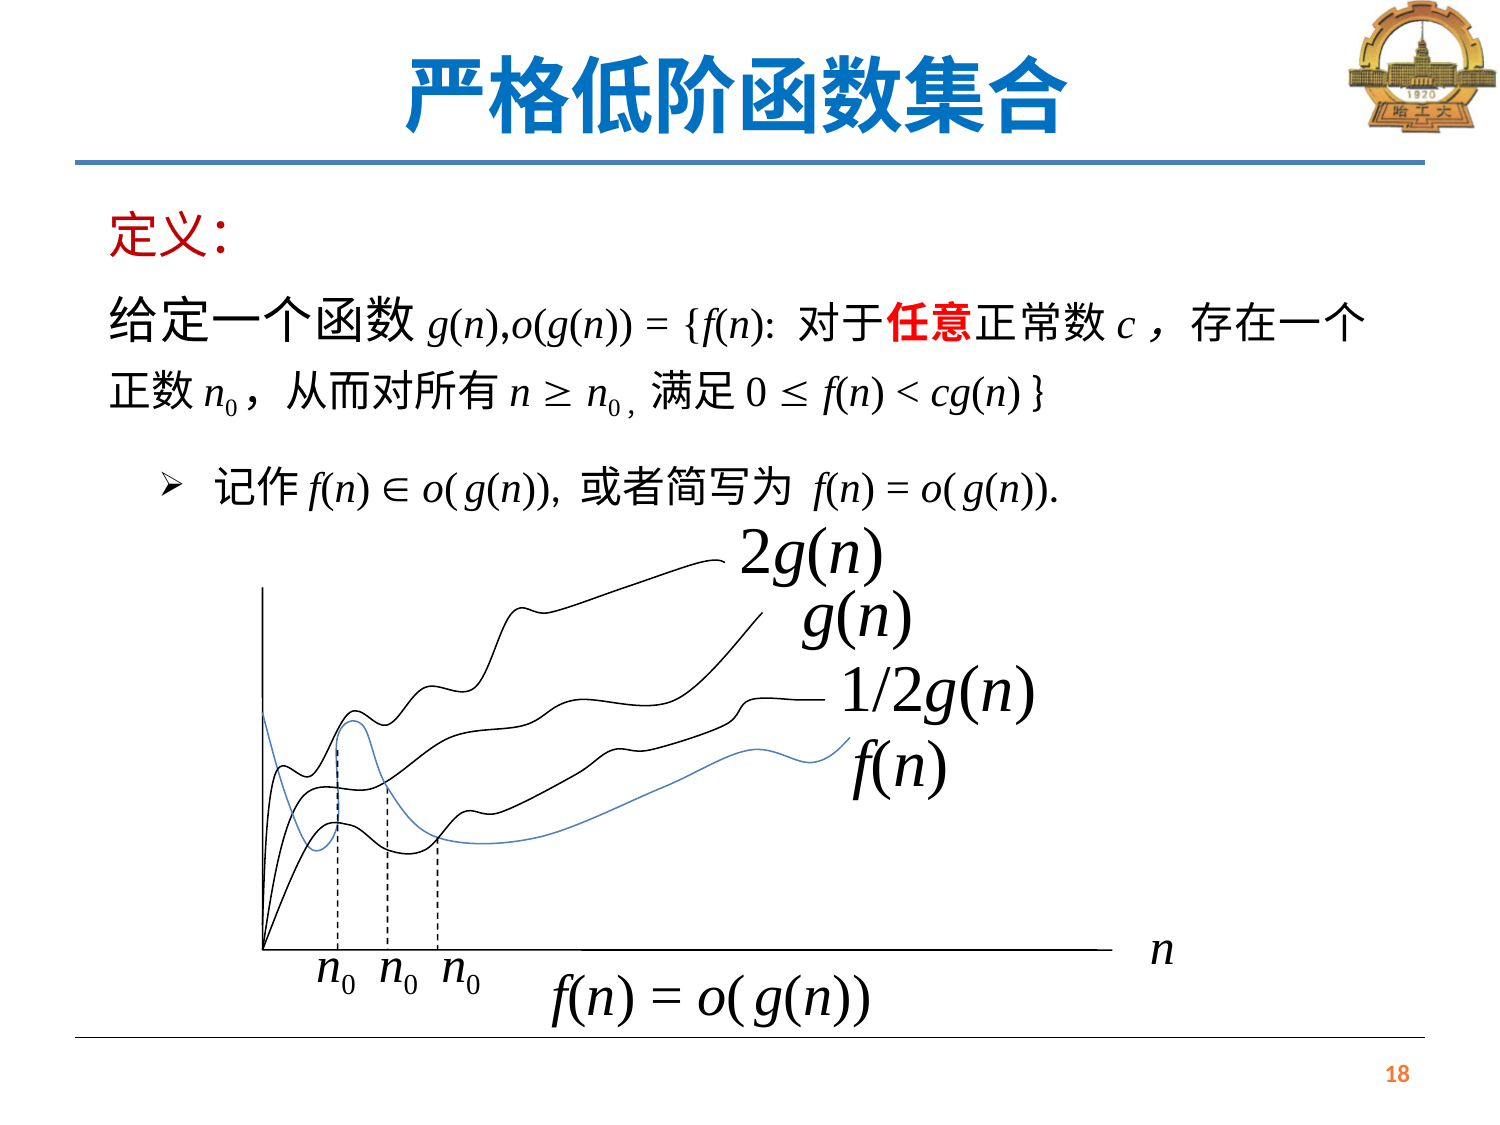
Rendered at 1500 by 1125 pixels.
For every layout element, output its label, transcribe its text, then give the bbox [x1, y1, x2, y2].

text_box [405, 723, 708, 838]
text_box f(n) [837, 733, 964, 808]
text_box 1/2g(n) [824, 637, 1052, 733]
text_box f(n) = o( g(n)) [536, 950, 887, 1045]
text_box [370, 717, 395, 725]
text_box [262, 560, 725, 925]
title 严格低阶函数集合 [62, 7, 1413, 178]
text_box [530, 612, 763, 726]
list 定义： 给定一个函数g(n),o(g(n)) = {f(n): 对于任意正常数c，存在一个正数n0，从而对所有n  n0，满足0  f(n) < cg(n) } 记作f(n)  o( g(n)), 或者简写为 f(n) = o( g(n)). [93, 180, 1382, 531]
text_box n0 [372, 924, 426, 1008]
text_box [373, 815, 432, 853]
text_box n0 [300, 924, 372, 1008]
text_box [506, 733, 850, 843]
picture [1340, 0, 1500, 138]
text_box n [1135, 906, 1190, 982]
slide_number 18 [1074, 1042, 1425, 1103]
text_box [262, 916, 275, 948]
text_box [262, 712, 345, 776]
text_box 2g(n) [725, 499, 900, 595]
text_box n0 [426, 924, 496, 1008]
text_box [262, 698, 824, 950]
text_box g(n) [787, 562, 929, 658]
